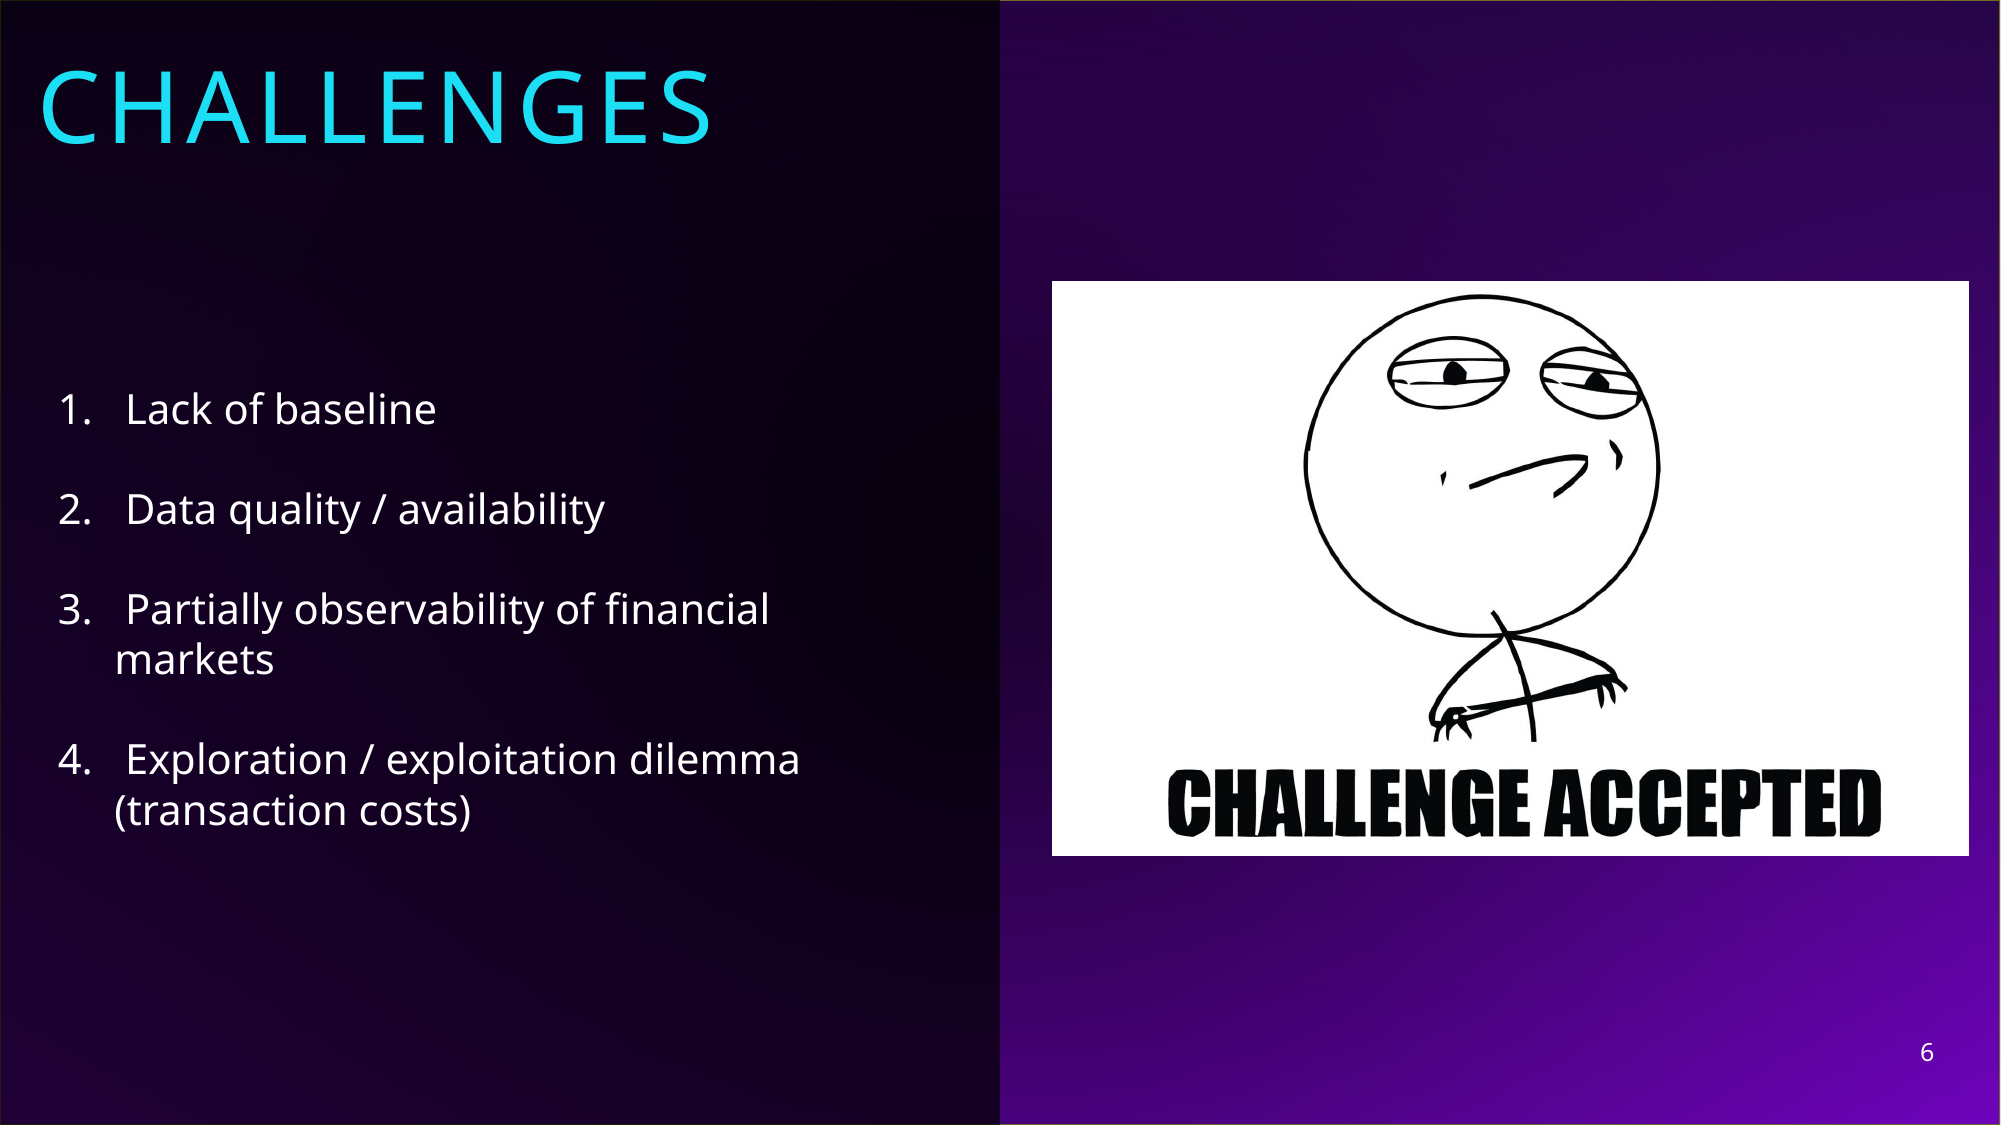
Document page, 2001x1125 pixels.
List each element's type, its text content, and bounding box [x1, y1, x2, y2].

picture [1052, 281, 1969, 856]
slide_number 6 [1499, 1021, 1950, 1082]
text_box Lack of baseline Data quality / availability Partially observability of financial markets Exploration / exploitation dilemma (transaction costs) [42, 375, 877, 841]
title challenges [22, 0, 866, 173]
